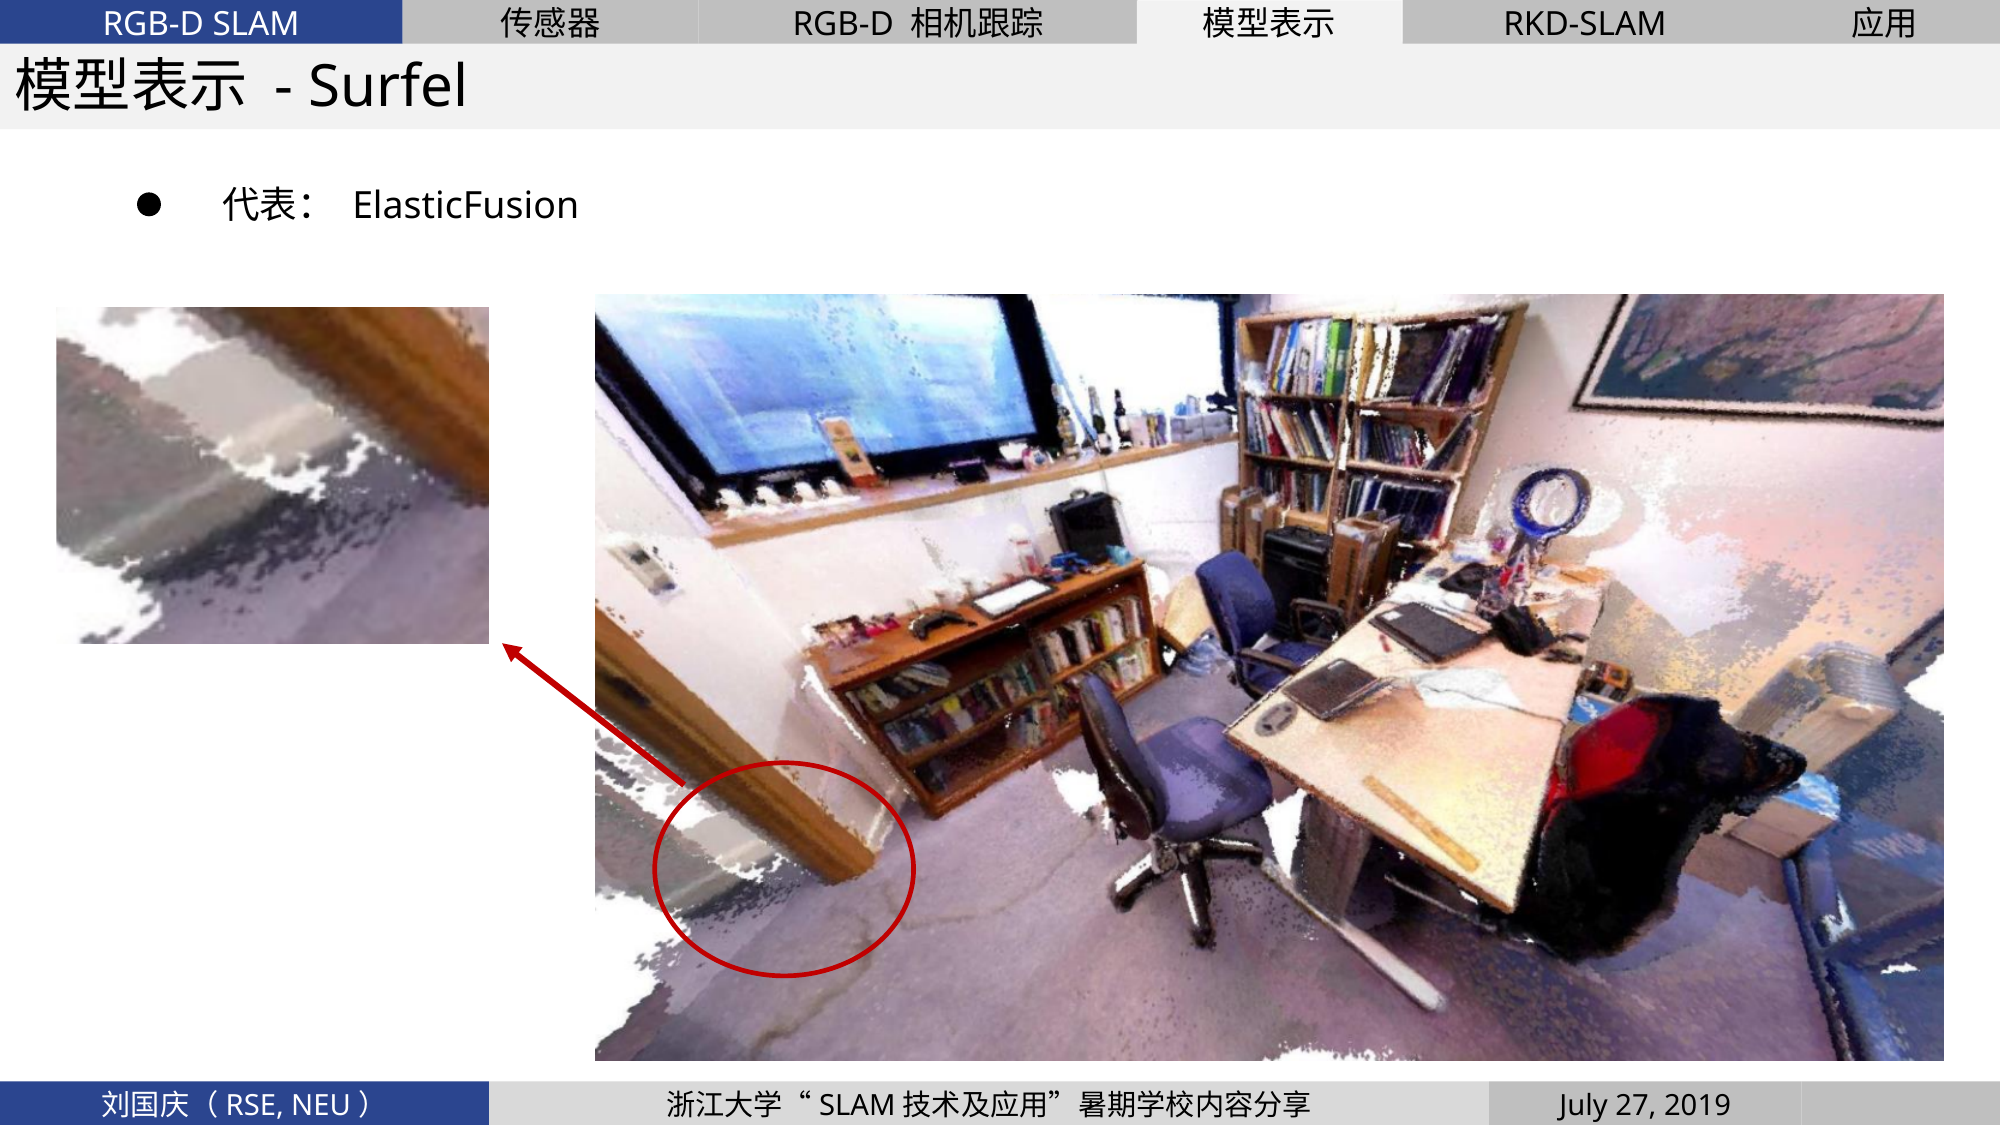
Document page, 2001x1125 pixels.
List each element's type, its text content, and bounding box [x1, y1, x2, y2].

text_box 模型表示 - Surfel [0, 40, 2000, 126]
picture [595, 294, 1944, 1061]
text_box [501, 643, 685, 785]
text_box [1800, 1080, 2000, 1125]
text_box 模型表示 [1136, 0, 1401, 45]
picture [56, 307, 489, 644]
text_box July 27, 2019 [1488, 1080, 1800, 1125]
text_box 浙江大学“SLAM技术及应用”暑期学校内容分享 [488, 1080, 1488, 1125]
text_box 应用 [1767, 0, 2000, 45]
text_box RKD-SLAM [1401, 0, 1767, 45]
text_box 刘国庆（RSE, NEU） [0, 1080, 488, 1125]
text_box RGB-D 相机跟踪 [697, 0, 1136, 45]
text_box [0, 126, 2000, 130]
text_box RGB-D SLAM [0, 0, 402, 40]
text_box 传感器 [402, 0, 697, 40]
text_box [138, 174, 1361, 235]
